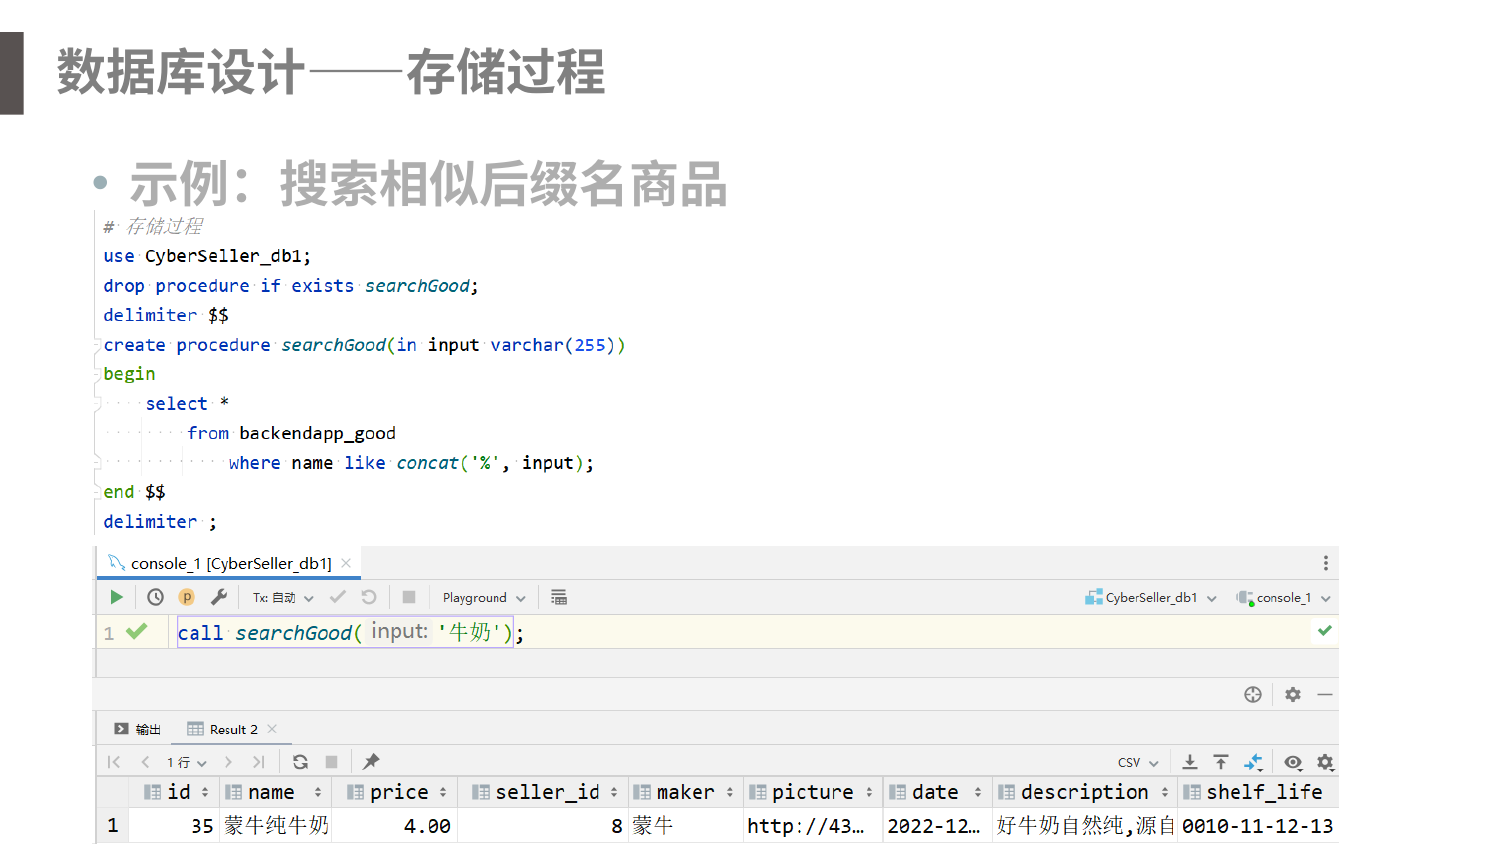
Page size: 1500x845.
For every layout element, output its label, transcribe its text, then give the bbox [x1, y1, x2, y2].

text_box 数据库设计——存储过程 [41, 33, 644, 109]
picture [94, 209, 640, 535]
picture [92, 546, 1339, 844]
text_box [0, 30, 26, 117]
text_box 示例：搜索相似后缀名商品 [76, 114, 899, 328]
